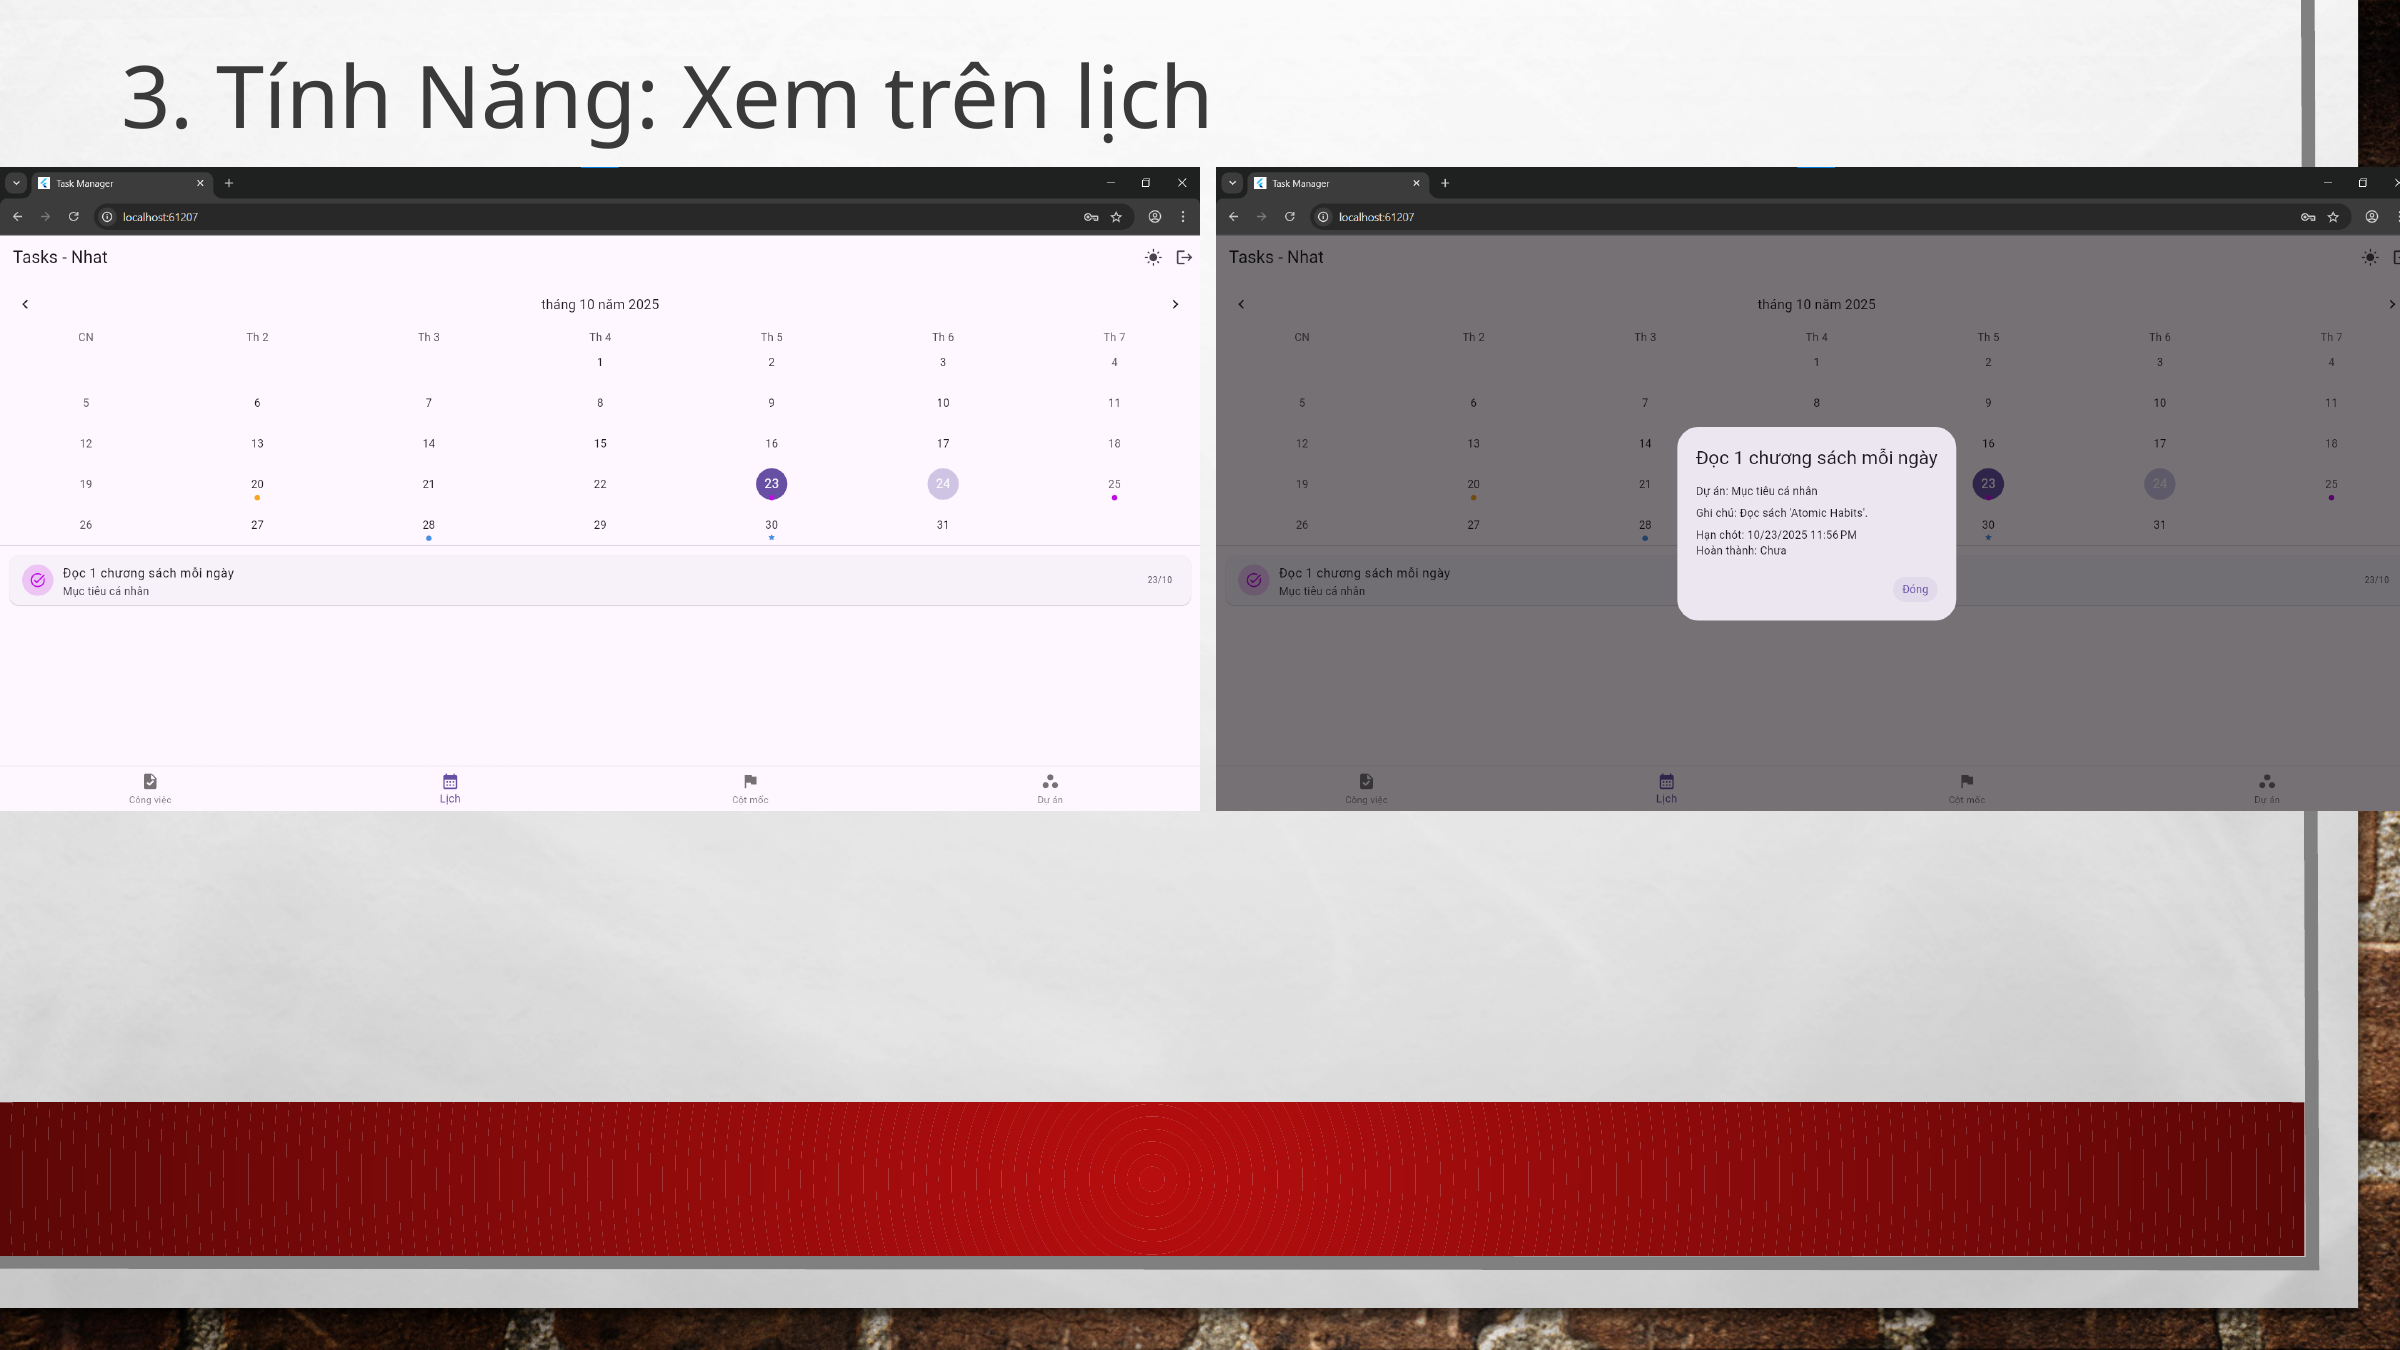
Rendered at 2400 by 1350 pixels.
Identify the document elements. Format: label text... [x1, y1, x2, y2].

picture [0, 0, 2400, 1350]
text_box [787, 92, 1983, 201]
picture [0, 166, 1201, 812]
text_box 3. Tính Năng: Xem trên lịch [121, 38, 1317, 147]
